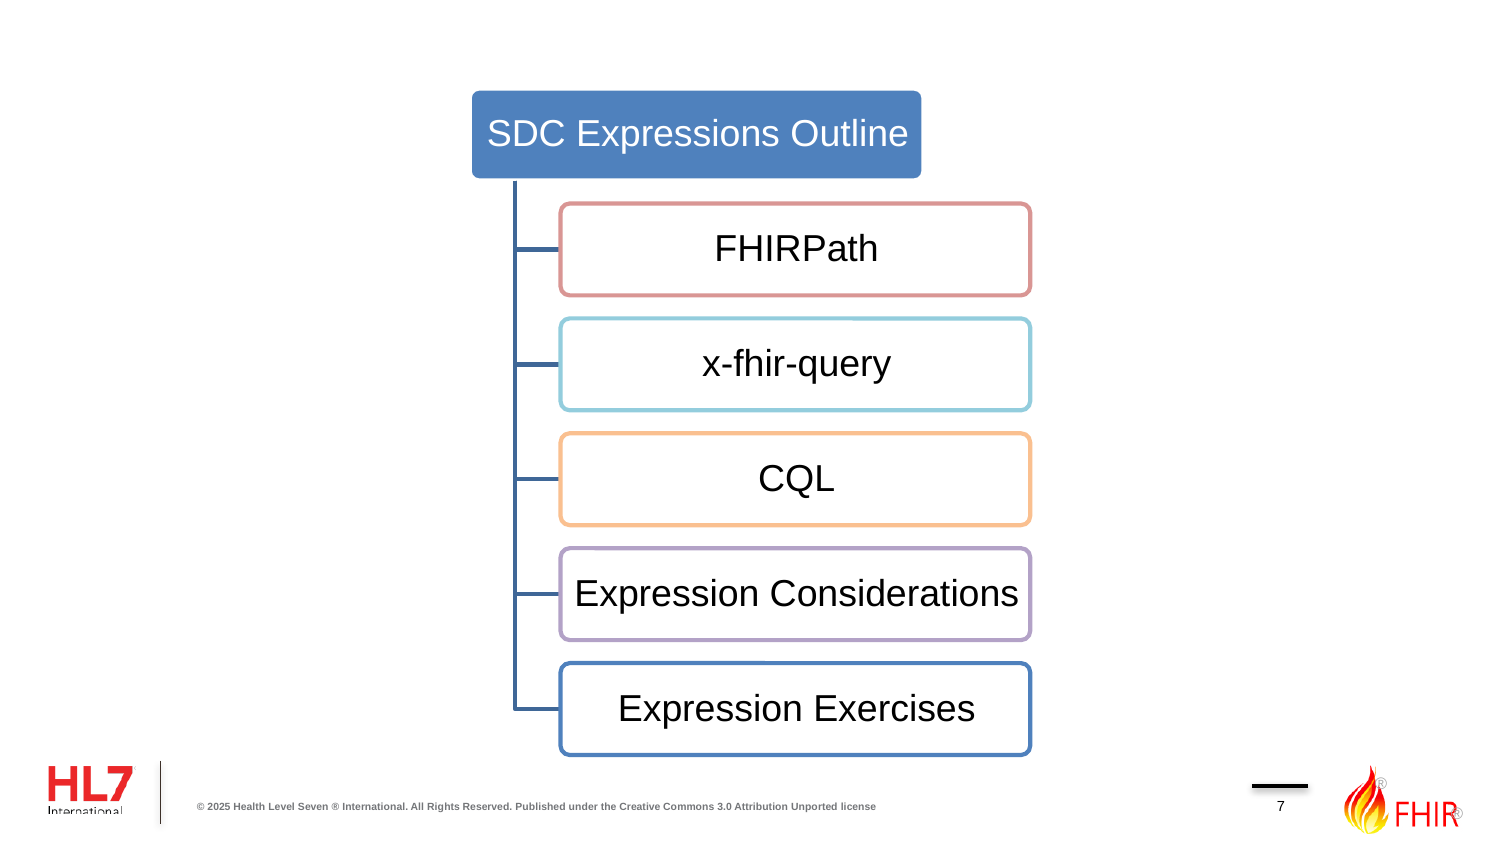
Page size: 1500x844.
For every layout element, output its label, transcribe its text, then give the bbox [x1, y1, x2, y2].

slide_number 7 [1258, 786, 1304, 814]
footer © 2025 Health Level Seven ® International. All Rights Reserved. Published under the Creative Commons 3.0 Attribution Unported license [196, 786, 941, 813]
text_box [249, 88, 1251, 756]
picture [1339, 760, 1463, 837]
